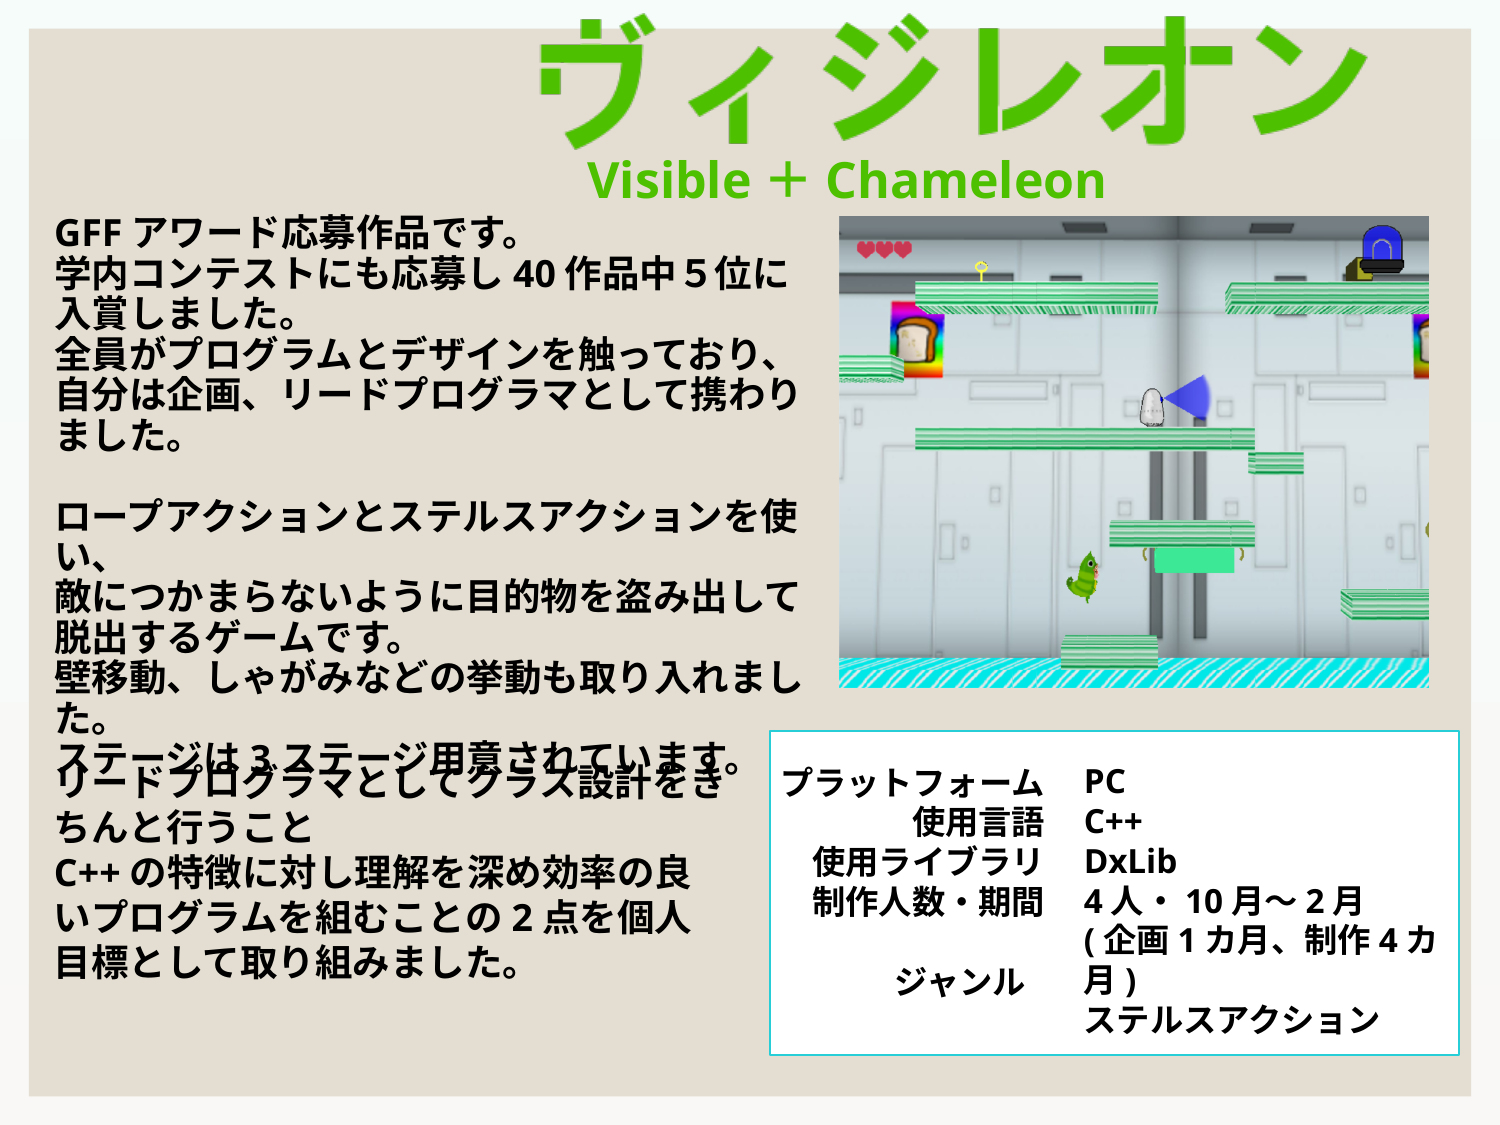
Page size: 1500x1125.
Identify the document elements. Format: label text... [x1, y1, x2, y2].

subtitle GFFアワード応募作品です。 学内コンテストにも応募し40作品中５位に 入賞しました。 全員がプログラムとデザインを触っており、自分は企画、リードプログラマとして携わりました。 ロープアクションとステルスアクションを使い、 敵につかまらないように目的物を盗み出して 脱出するゲームです。 壁移動、しゃがみなどの挙動も取り入れました。 ステージは3ステージ用意されています。 [39, 206, 821, 660]
picture [501, 0, 1429, 689]
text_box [662, 731, 1492, 1055]
text_box リードプログラマとしてクラス設計をきちんと行うこと C++の特徴に対し理解を深め効率の良いプログラムを組むことの2点を個人目標として取り組みました。 [39, 751, 656, 992]
